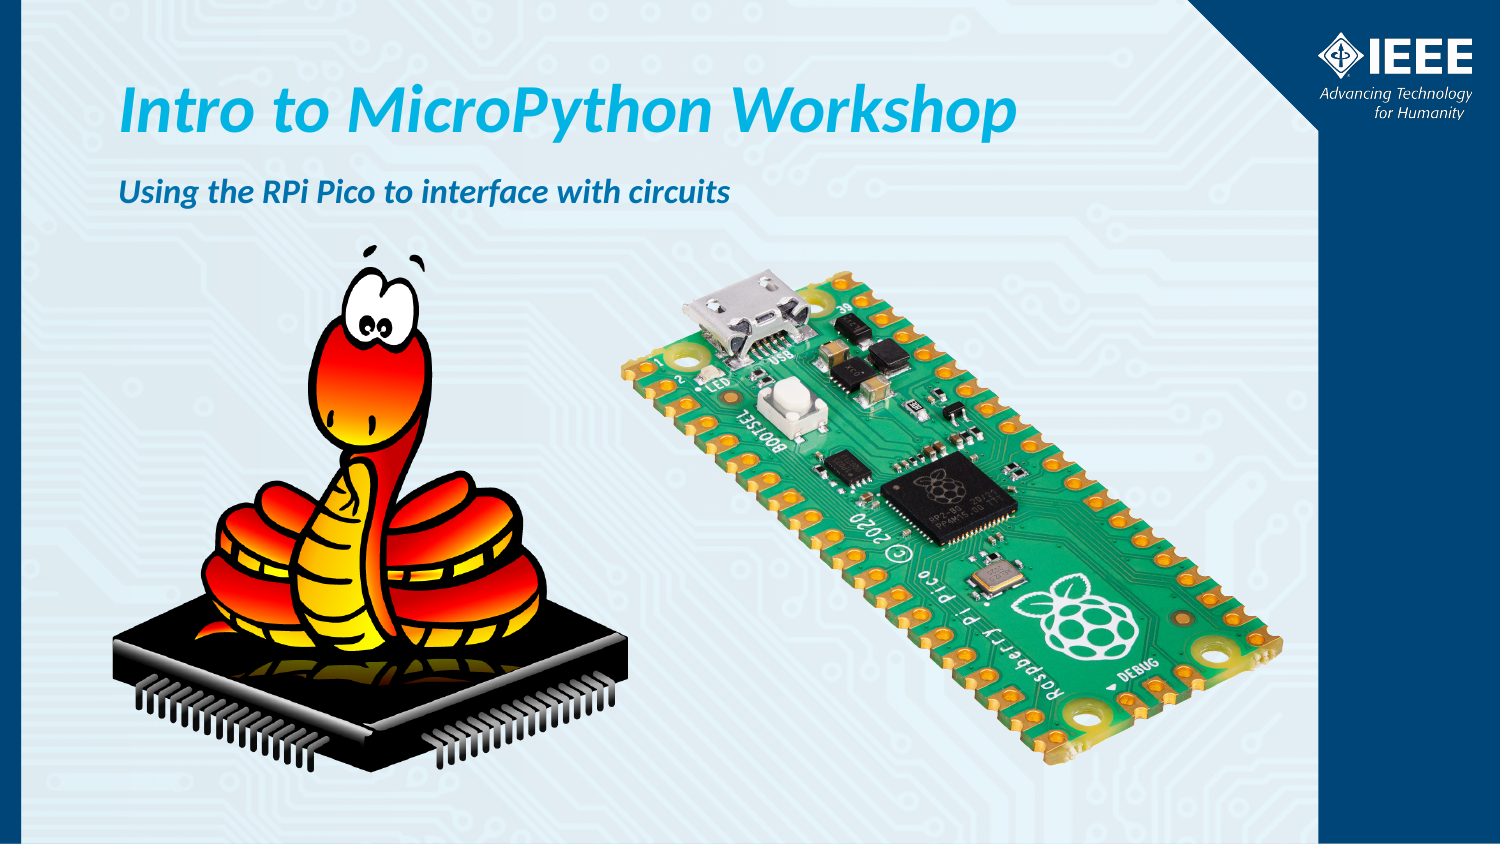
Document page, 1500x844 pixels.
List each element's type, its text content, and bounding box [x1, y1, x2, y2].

list Using the RPi Pico to interface with circuits [103, 172, 1235, 222]
picture [102, 180, 1299, 844]
picture [1318, 32, 1472, 120]
subtitle Intro to MicroPython Workshop [103, 65, 1235, 172]
